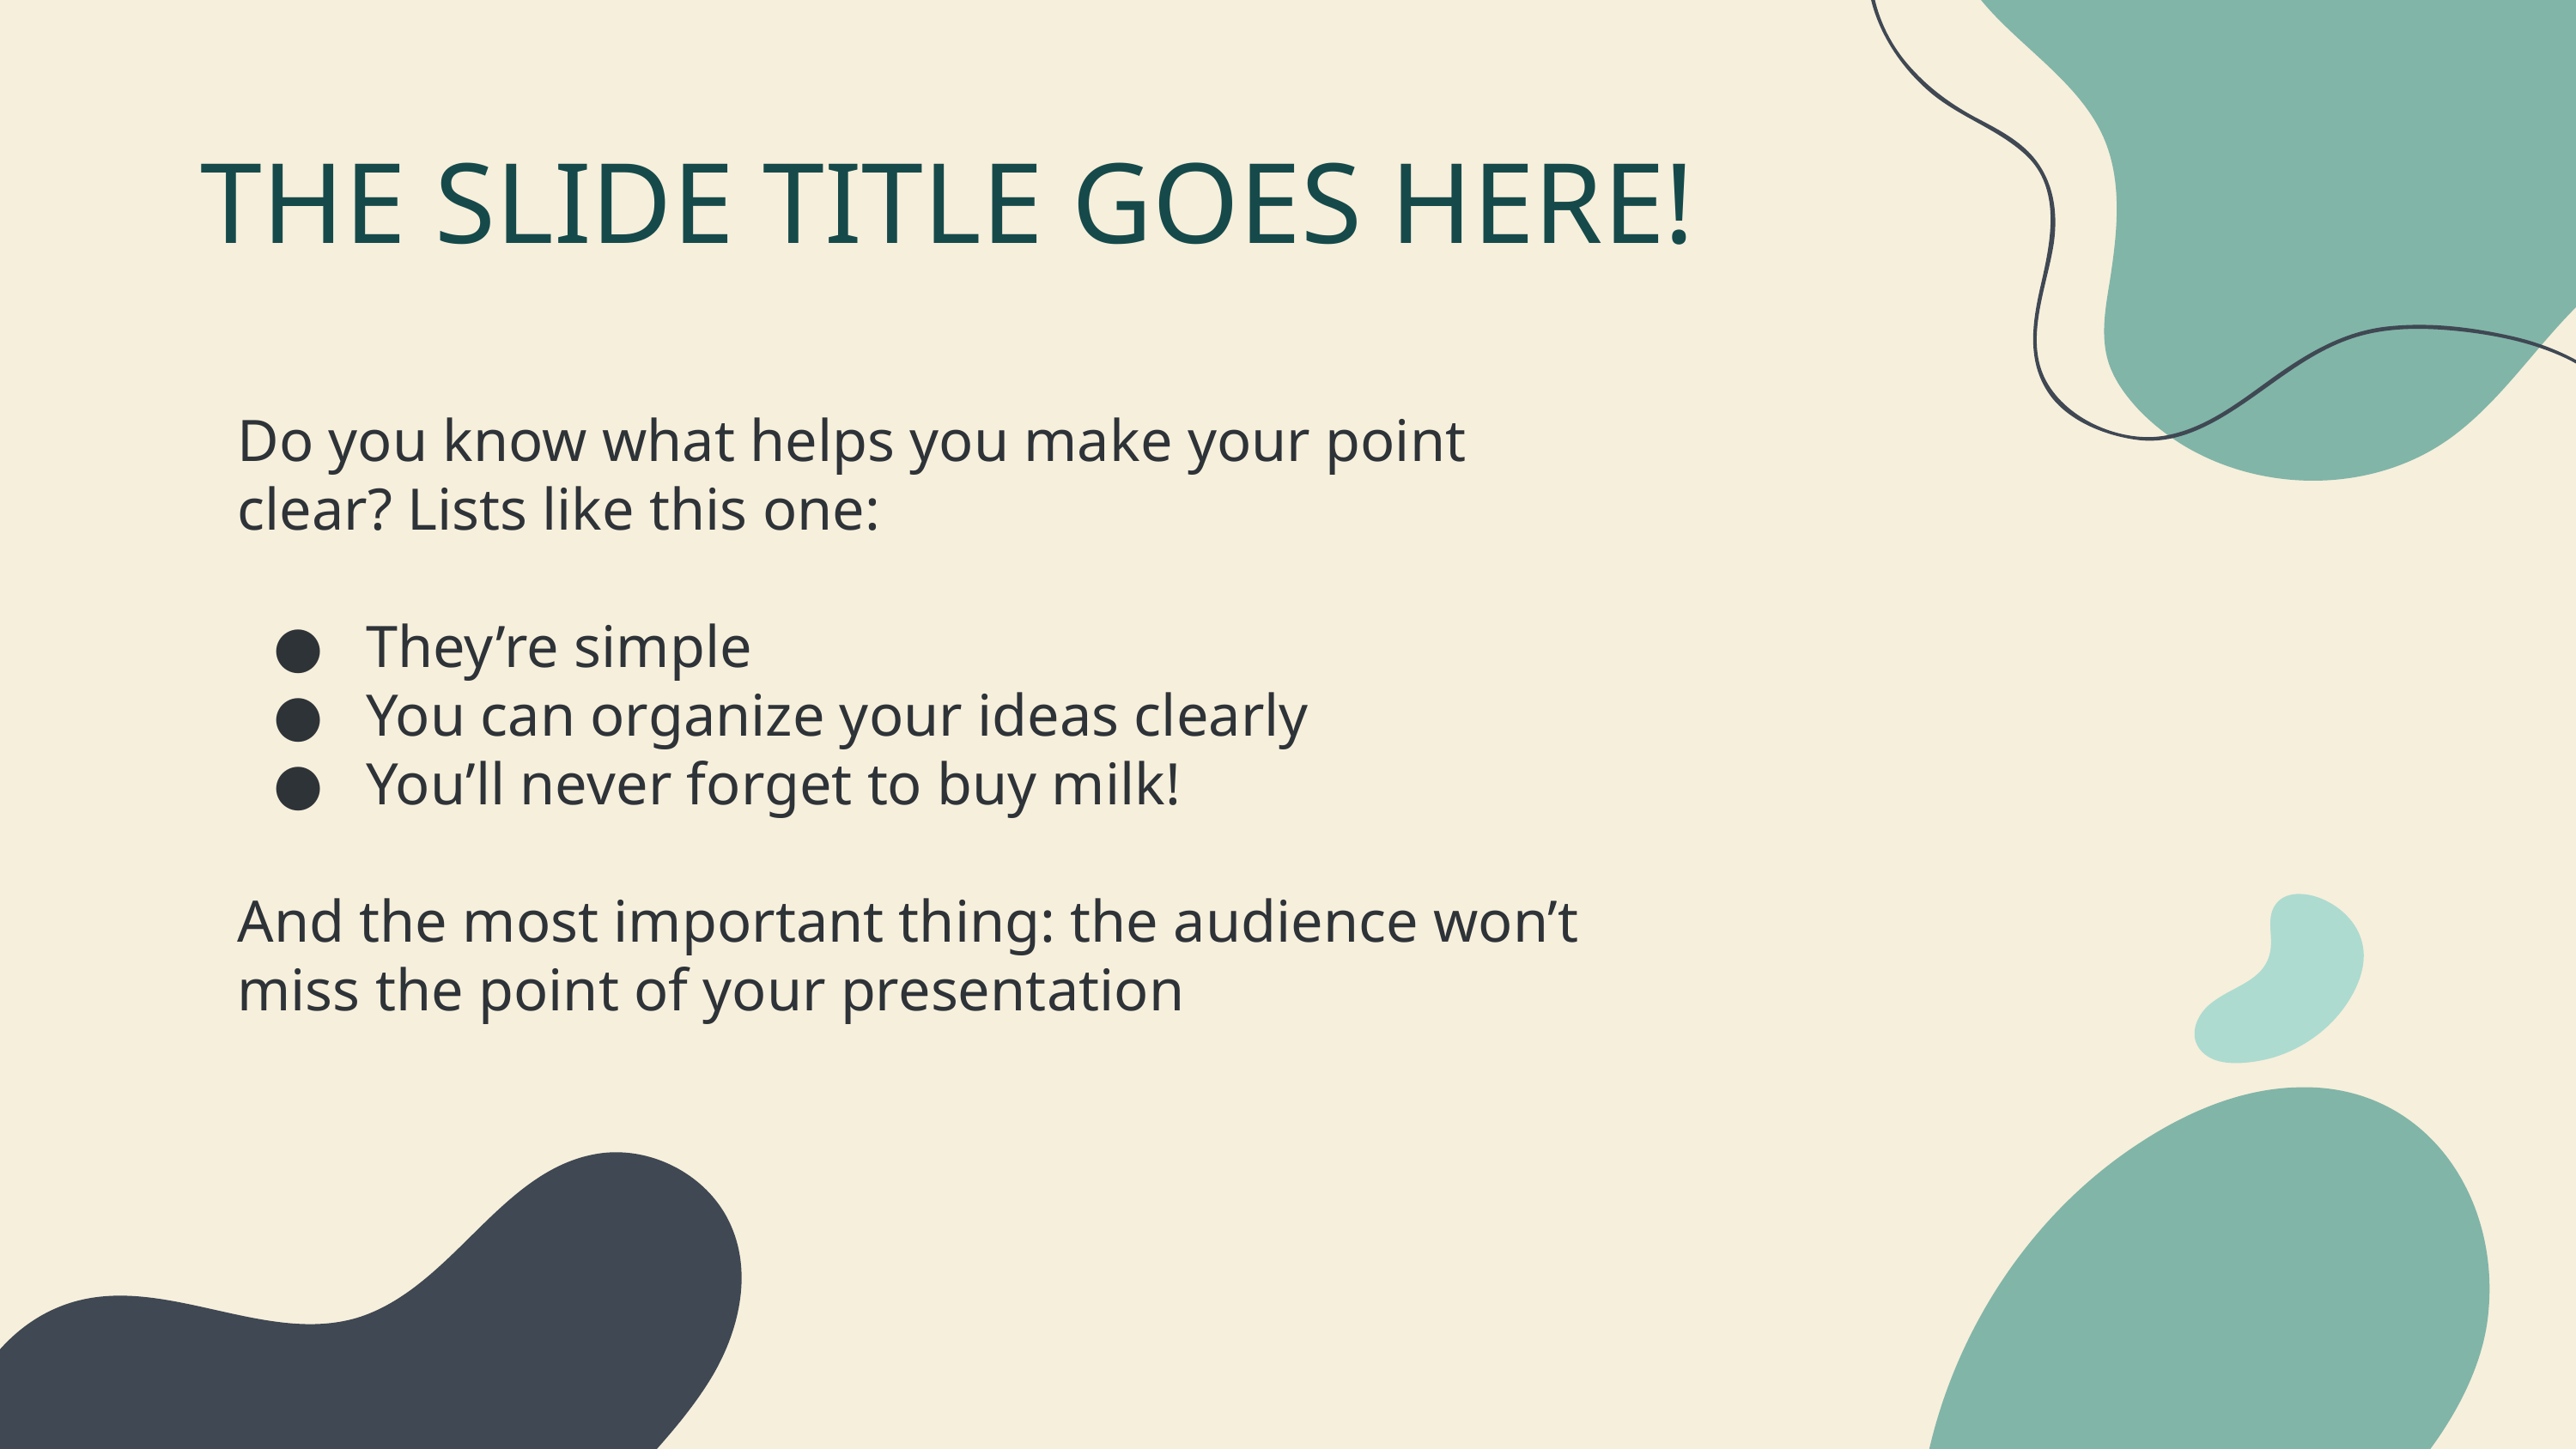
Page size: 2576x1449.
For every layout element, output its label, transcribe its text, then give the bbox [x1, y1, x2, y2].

subtitle Do you know what helps you make your point clear? Lists like this one: They’re simple You can organize your ideas clearly You’ll never forget to buy milk! And the most important thing: the audience won’t miss the point of your presentation [237, 404, 1602, 1036]
title THE SLIDE TITLE GOES HERE! [201, 132, 1831, 260]
